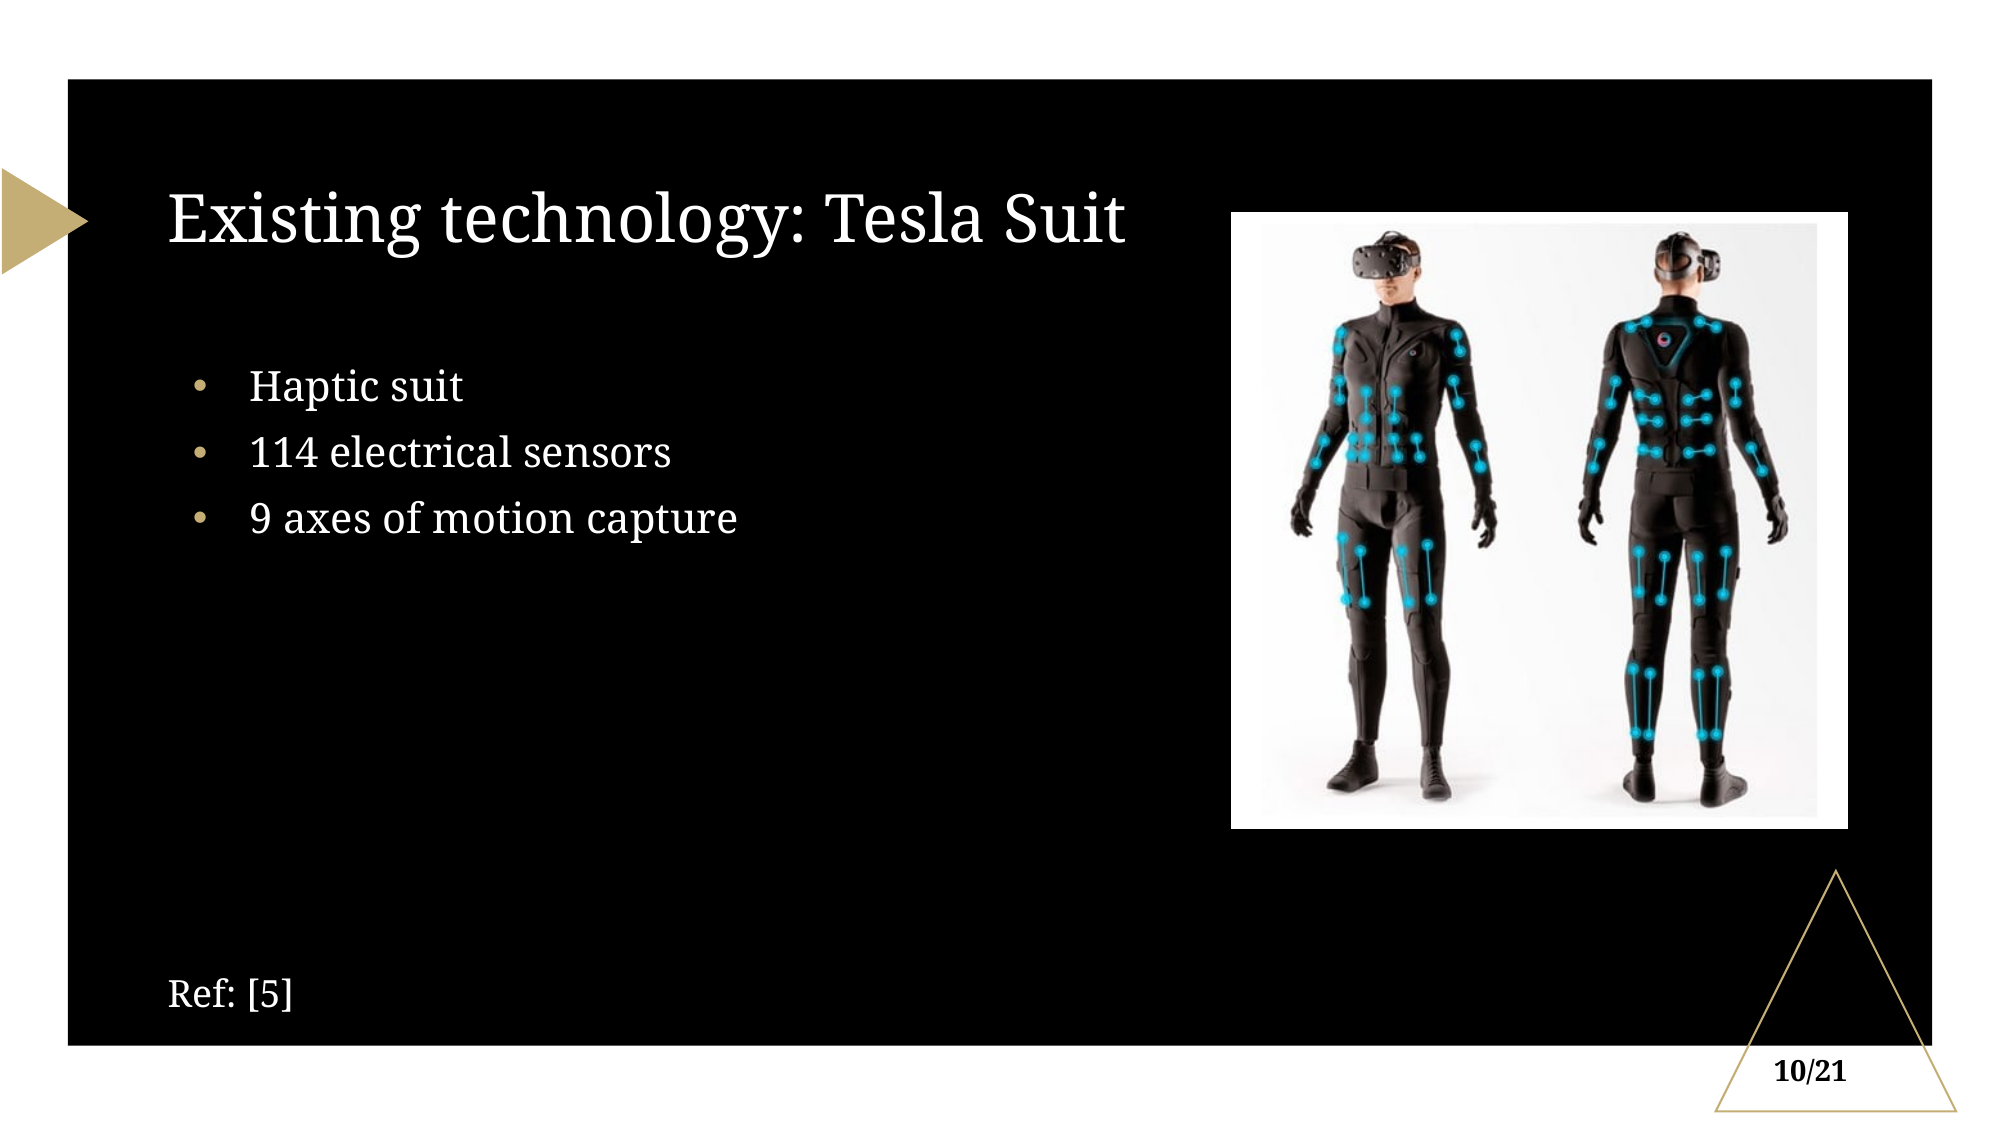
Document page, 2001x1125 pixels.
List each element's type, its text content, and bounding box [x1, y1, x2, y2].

slide_number 10/21 [1412, 1042, 1863, 1103]
text_box Ref: [5] [152, 962, 659, 1023]
title Existing technology: Tesla Suit [152, 146, 1868, 296]
picture [1230, 212, 1848, 829]
text_box Haptic suit 114 electrical sensors 9 axes of motion capture [177, 358, 1893, 1004]
